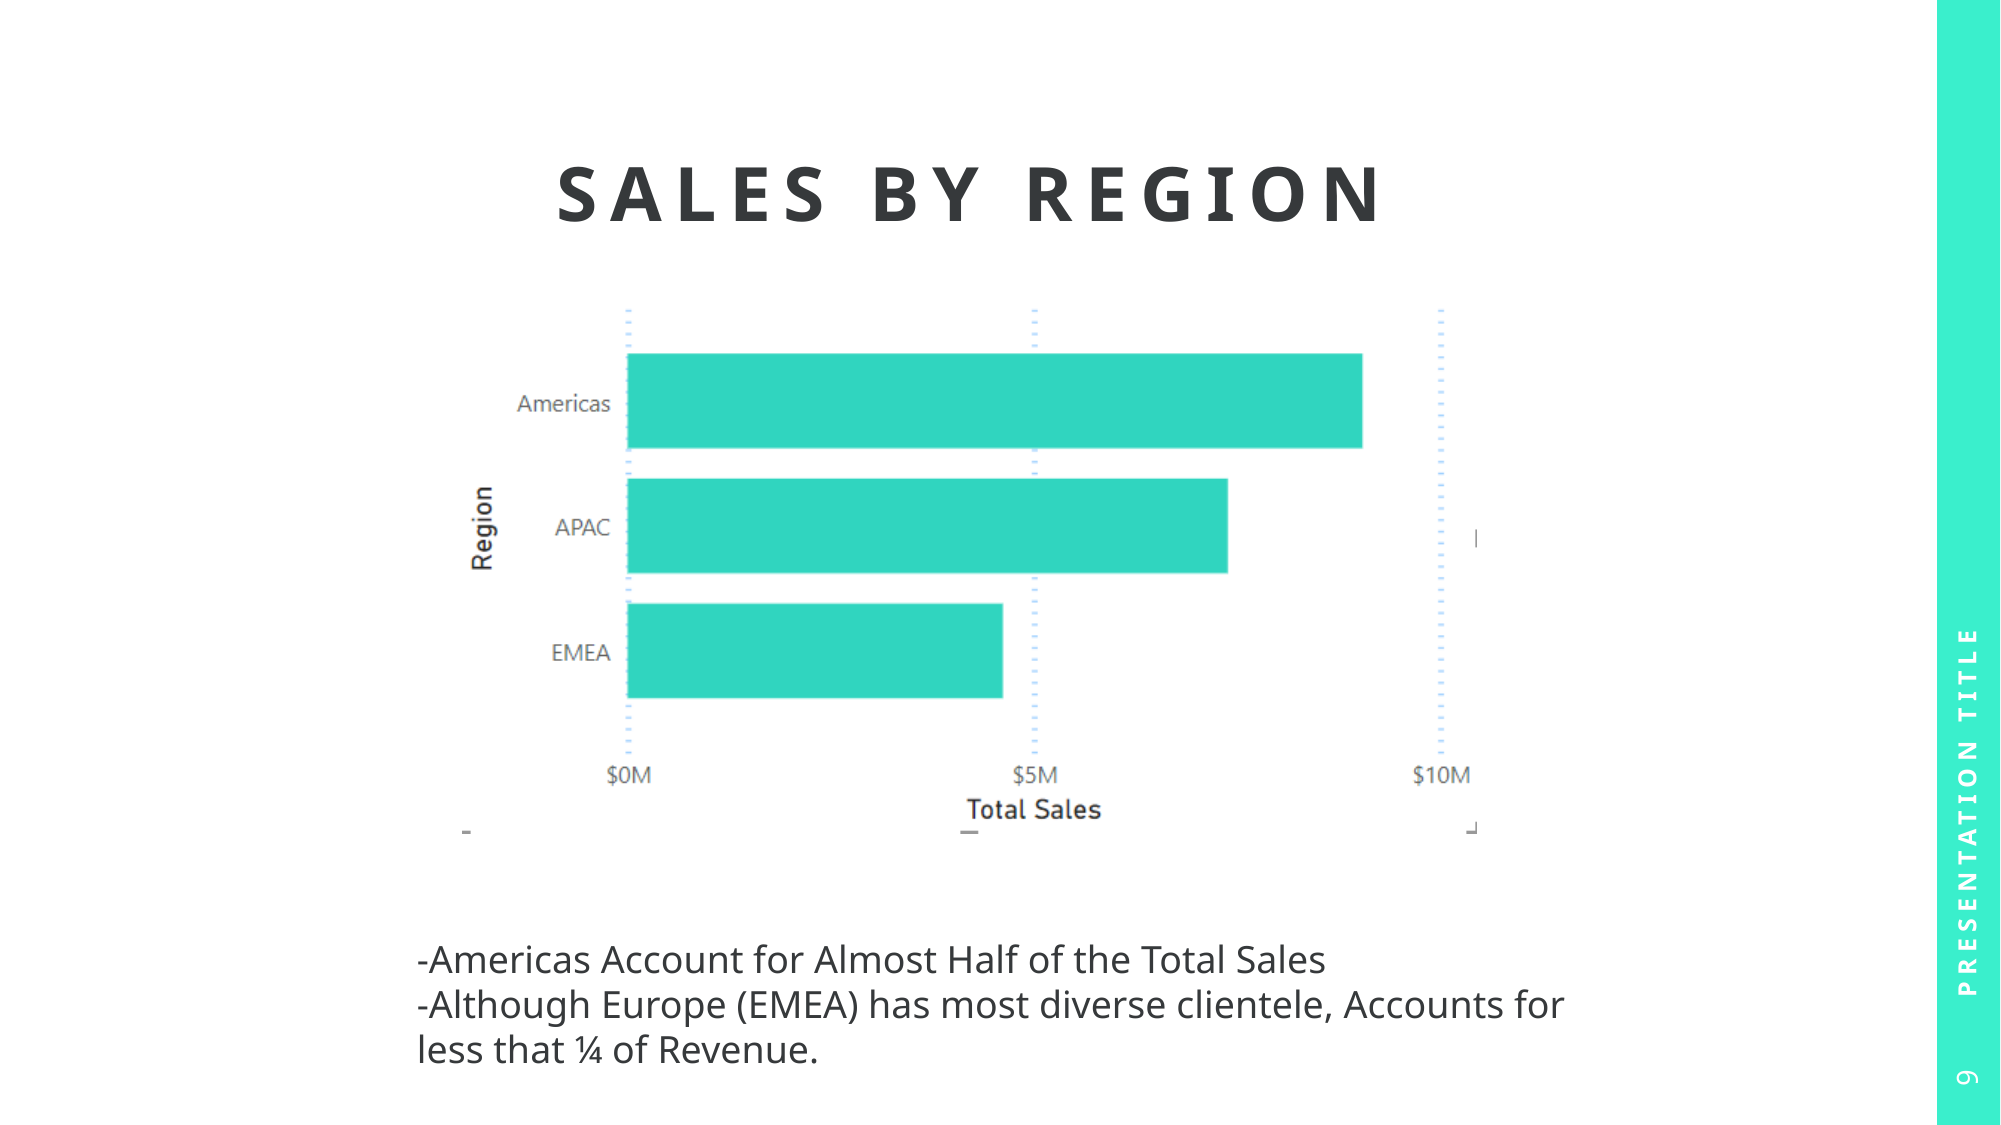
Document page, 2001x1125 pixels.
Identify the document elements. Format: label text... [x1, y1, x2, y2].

picture [462, 291, 1478, 834]
title Sales by region [139, 143, 1800, 251]
footer Presentation Title [1937, 0, 2000, 1032]
slide_number 9 [1937, 1032, 2000, 1125]
text_box -Americas Account for Almost Half of the Total Sales -Although Europe (EMEA) has most diverse clientele, Accounts for less that ¼ of Revenue. [402, 928, 1658, 1078]
